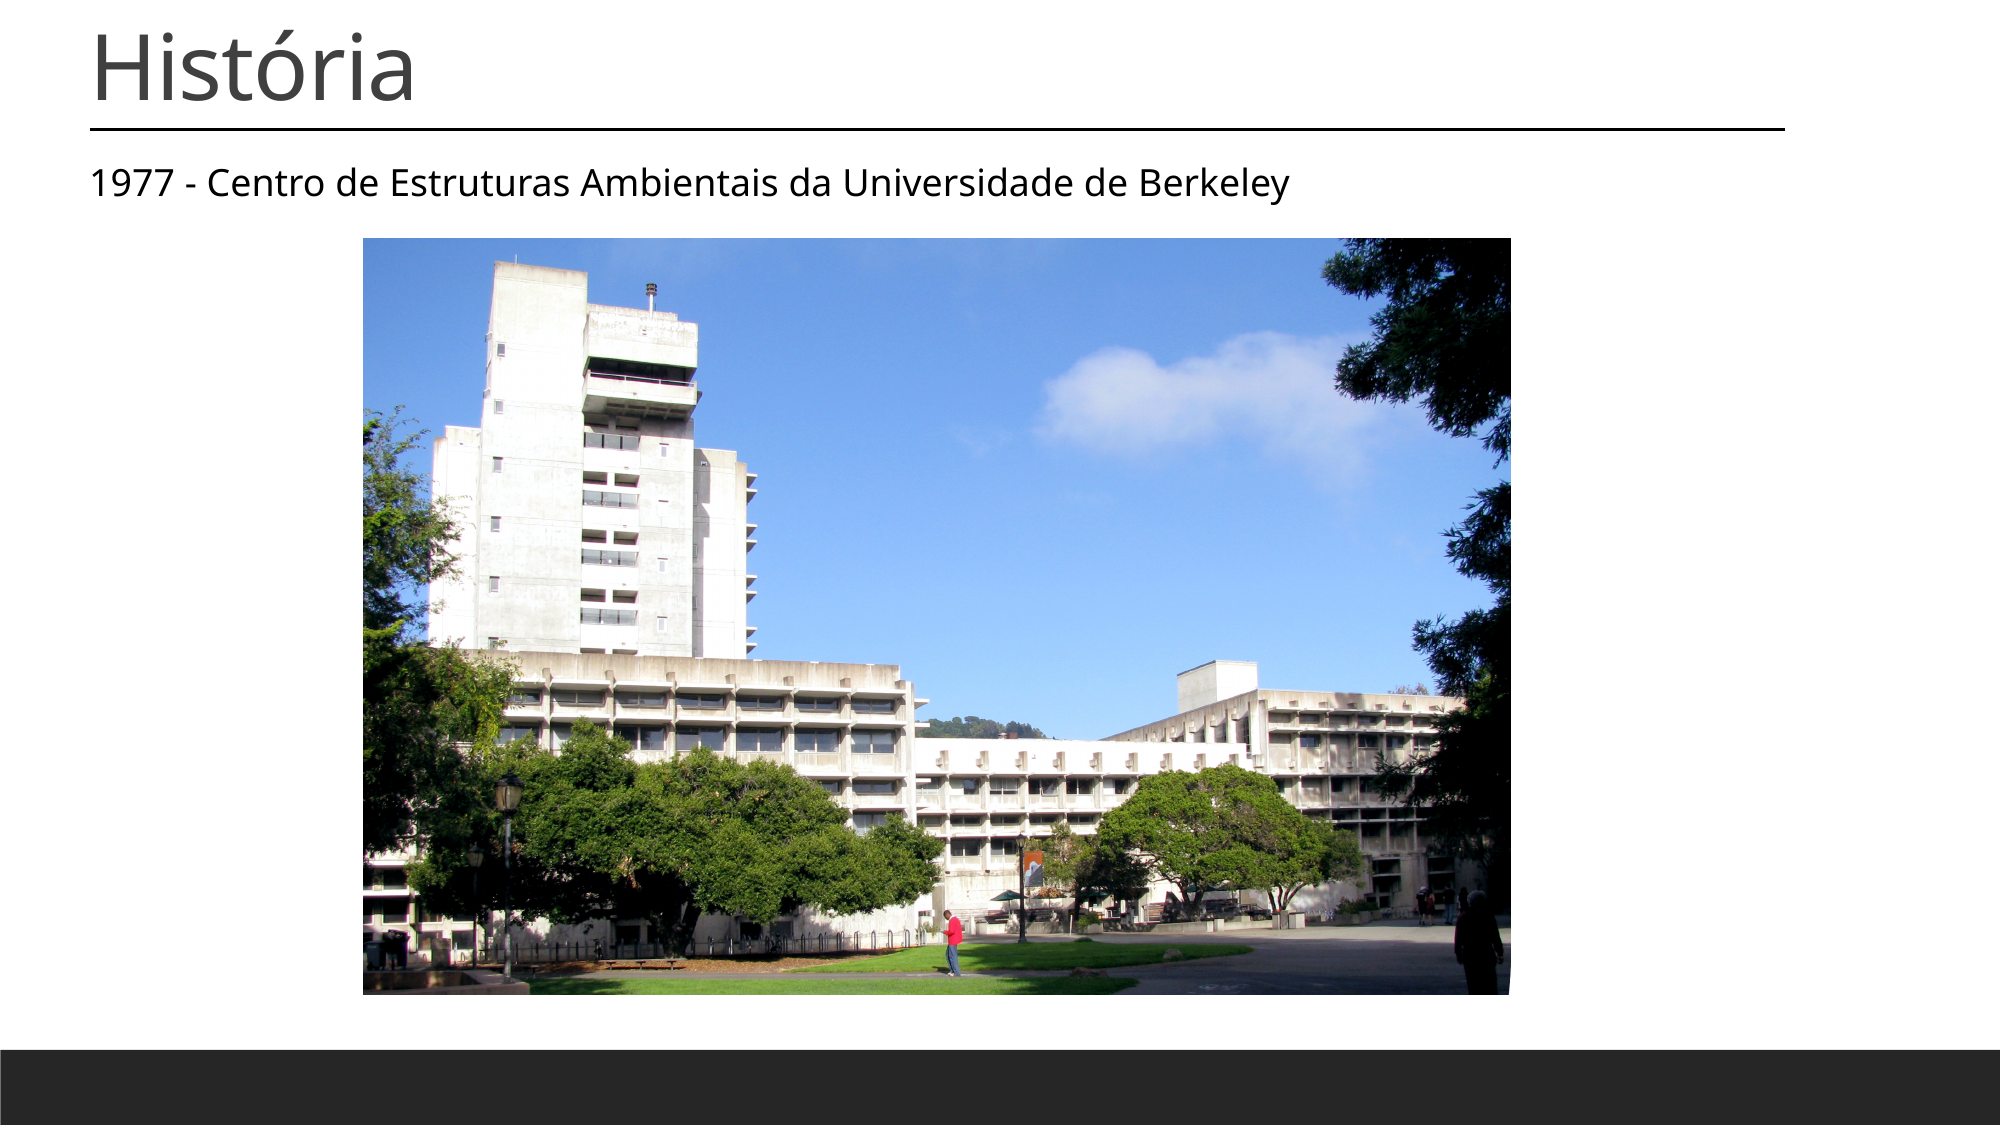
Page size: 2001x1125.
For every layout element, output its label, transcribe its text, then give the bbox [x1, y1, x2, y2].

text_box 1977 - Centro de Estruturas Ambientais da Universidade de Berkeley [74, 151, 1355, 212]
picture [363, 238, 1512, 996]
text_box História [74, 13, 1725, 128]
